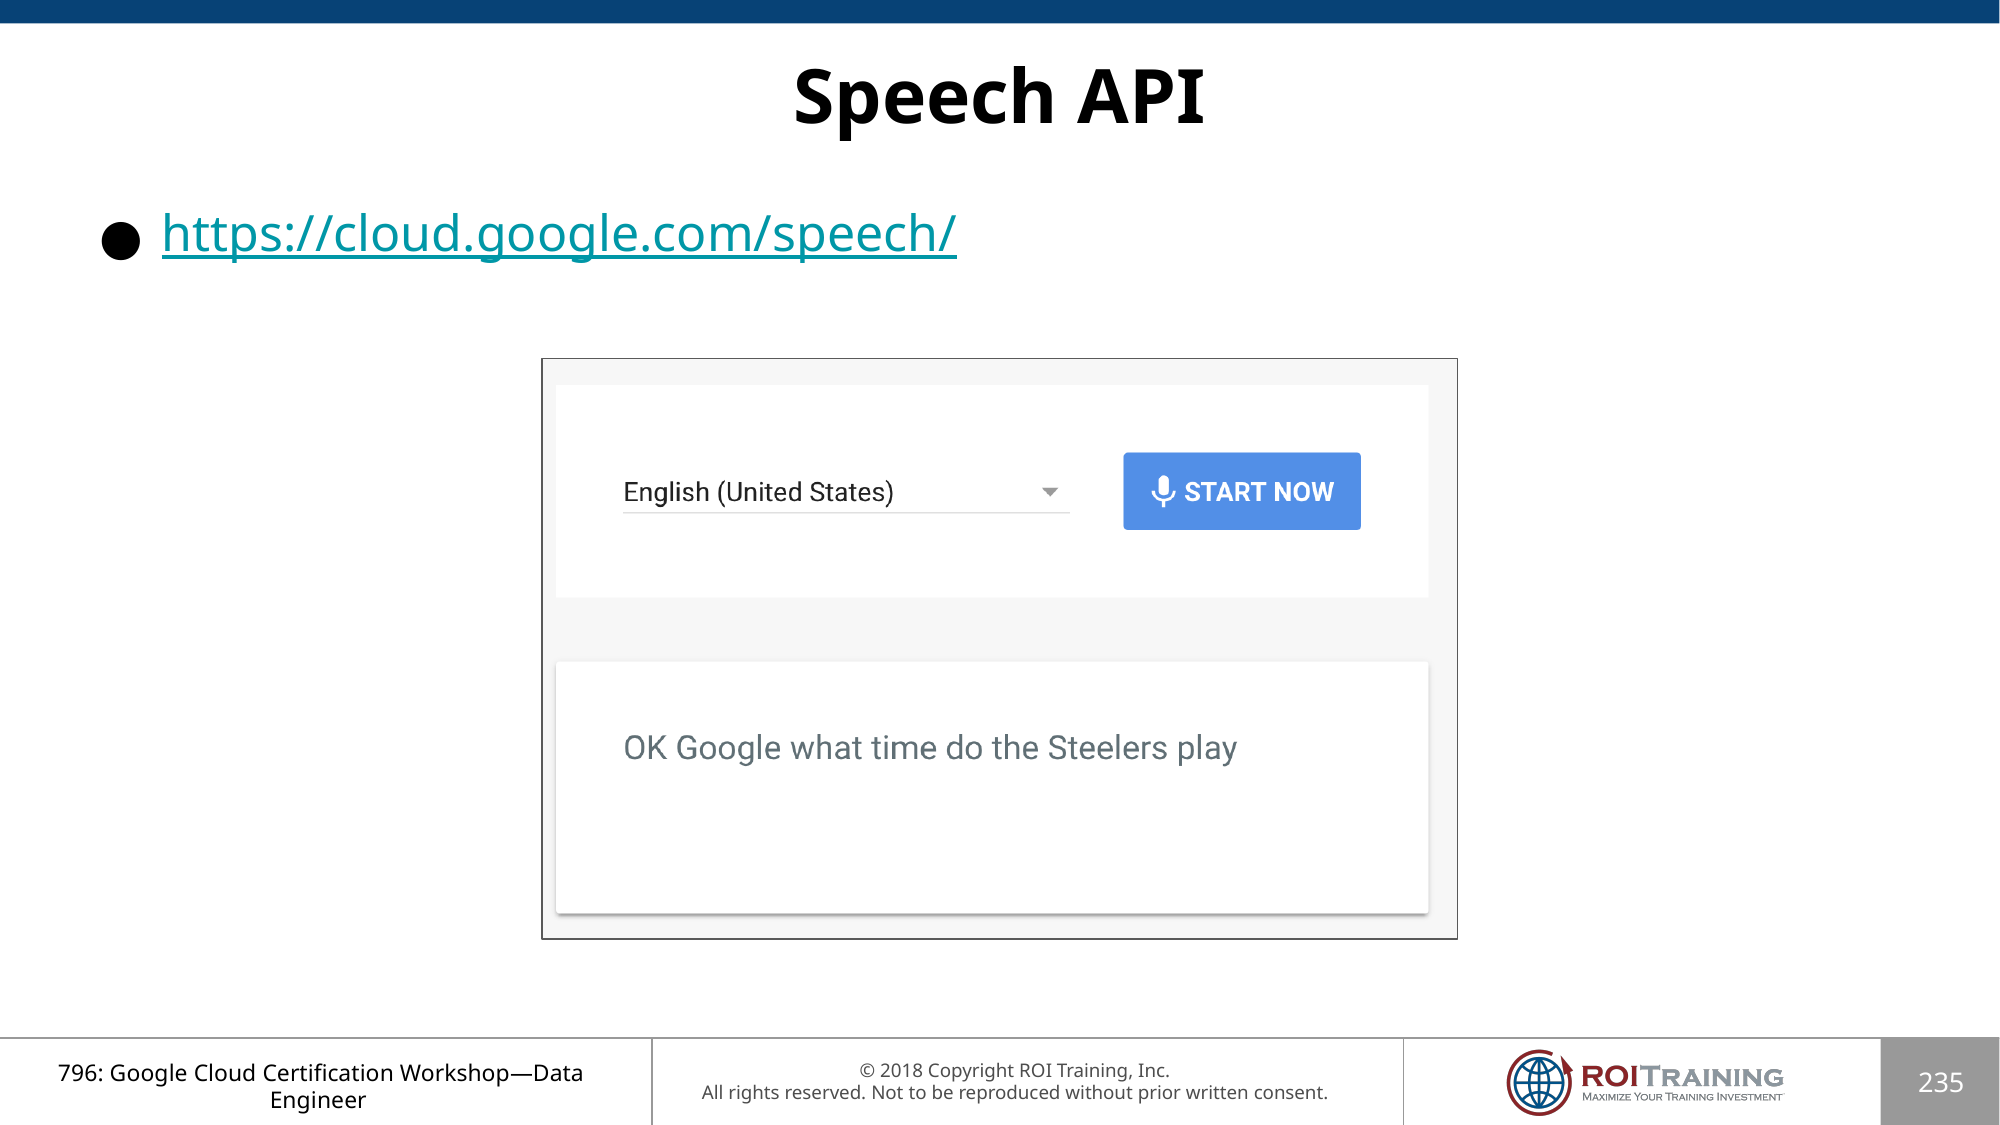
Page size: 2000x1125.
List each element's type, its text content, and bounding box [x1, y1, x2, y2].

title Speech API [68, 30, 1932, 156]
list https://cloud.google.com/speech/ [66, 170, 1930, 318]
picture [542, 359, 1457, 939]
picture [1498, 1048, 1789, 1117]
